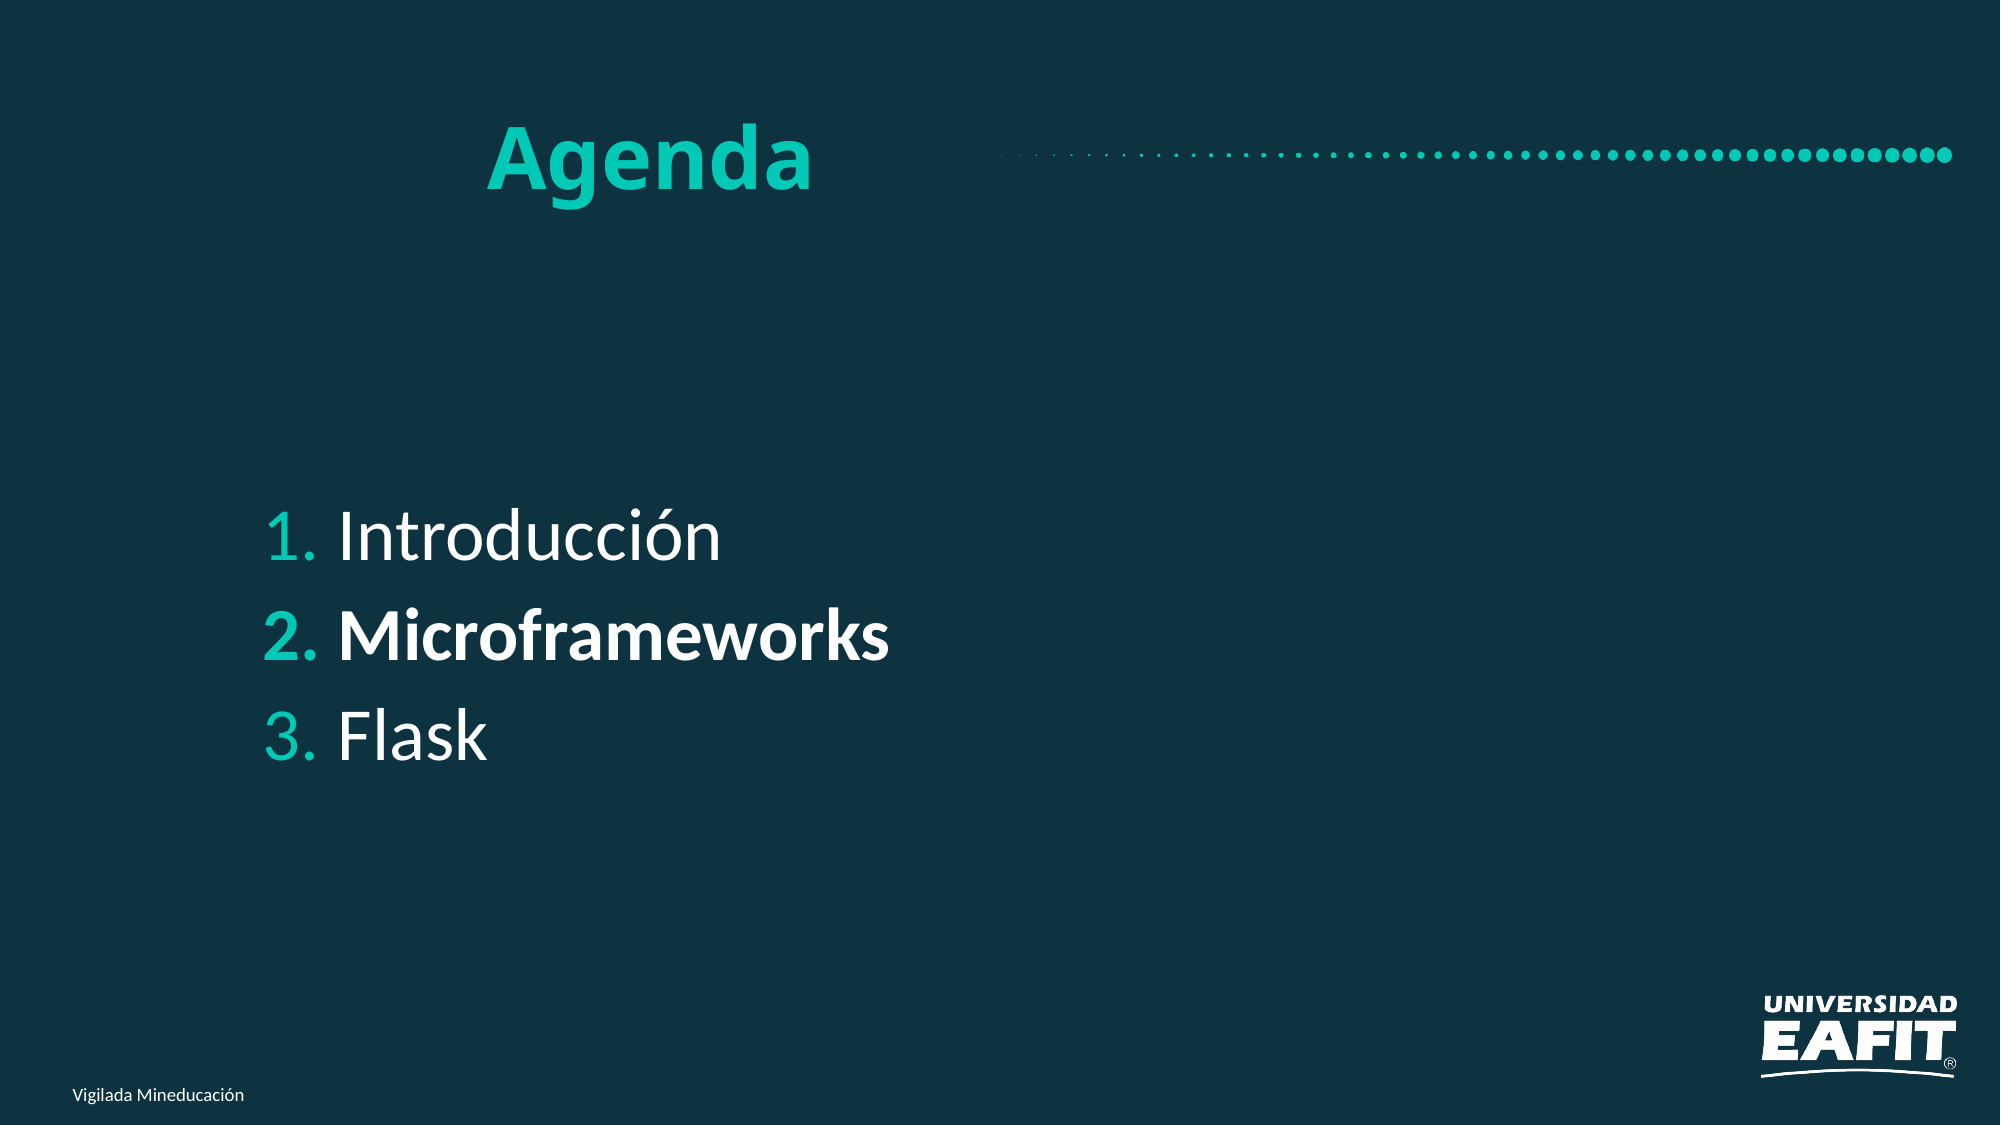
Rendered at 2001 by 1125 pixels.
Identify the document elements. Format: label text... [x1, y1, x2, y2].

title Agenda [247, 95, 1056, 215]
picture [1761, 995, 1957, 1078]
picture [1056, 147, 1952, 163]
list Introducción Microframeworks Flask [247, 266, 1892, 995]
